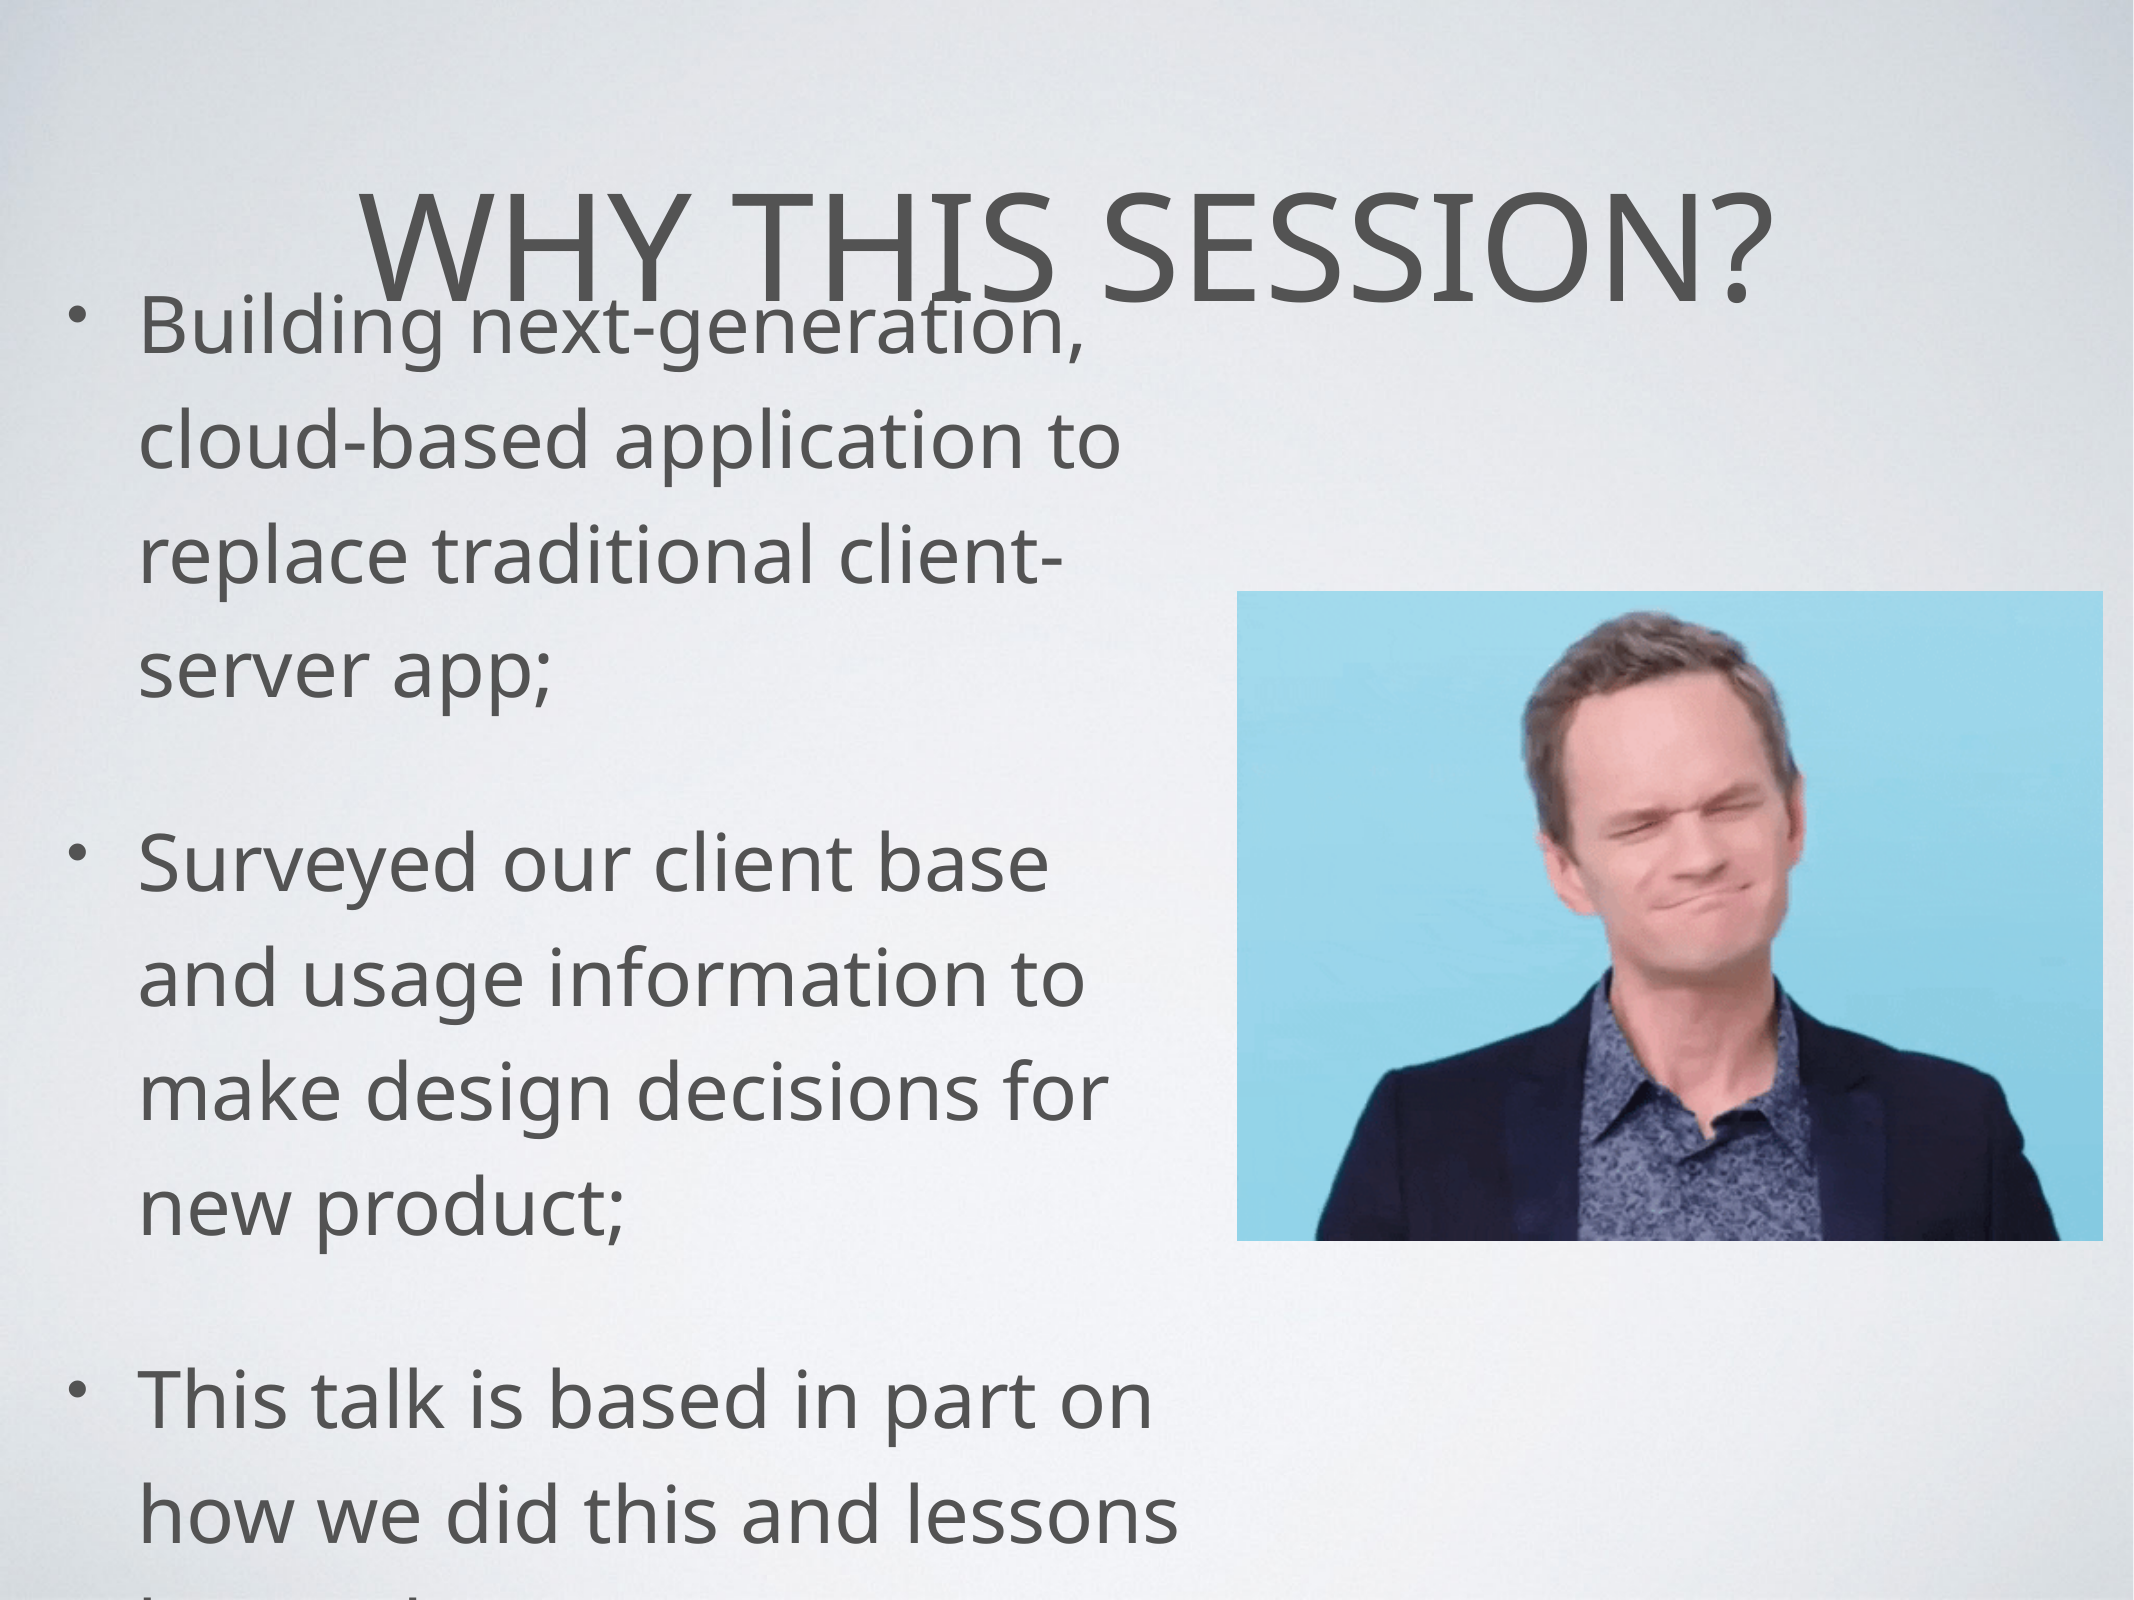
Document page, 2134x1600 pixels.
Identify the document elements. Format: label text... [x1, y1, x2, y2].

title Why This Session? [57, 41, 2076, 443]
picture [0, 0, 2134, 1600]
list Building next-generation, cloud-based application to replace traditional client-server app; Surveyed our client base and usage information to make design decisions for new product; This talk is based in part on how we did this and lessons learned; [57, 447, 1212, 1482]
